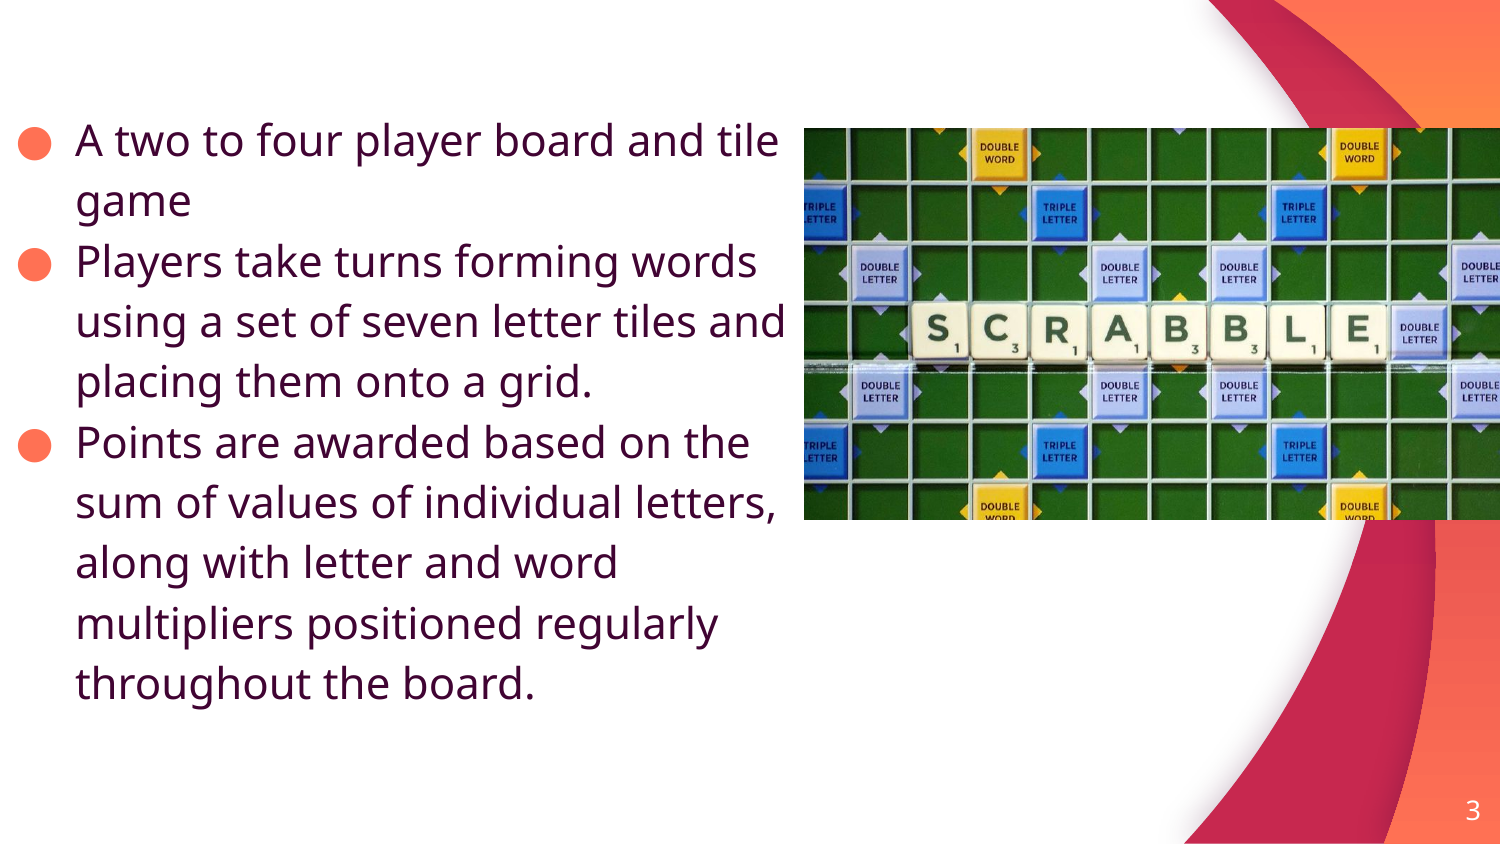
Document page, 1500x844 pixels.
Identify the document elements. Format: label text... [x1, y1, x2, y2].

slide_number ‹#› [1391, 779, 1482, 844]
picture [804, 128, 1500, 521]
list A two to four player board and tile game Players take turns forming words using a set of seven letter tiles and placing them onto a grid. Points are awarded based on the sum of values of individual letters, along with letter and word multipliers positioned regularly throughout the board. [0, 104, 793, 739]
